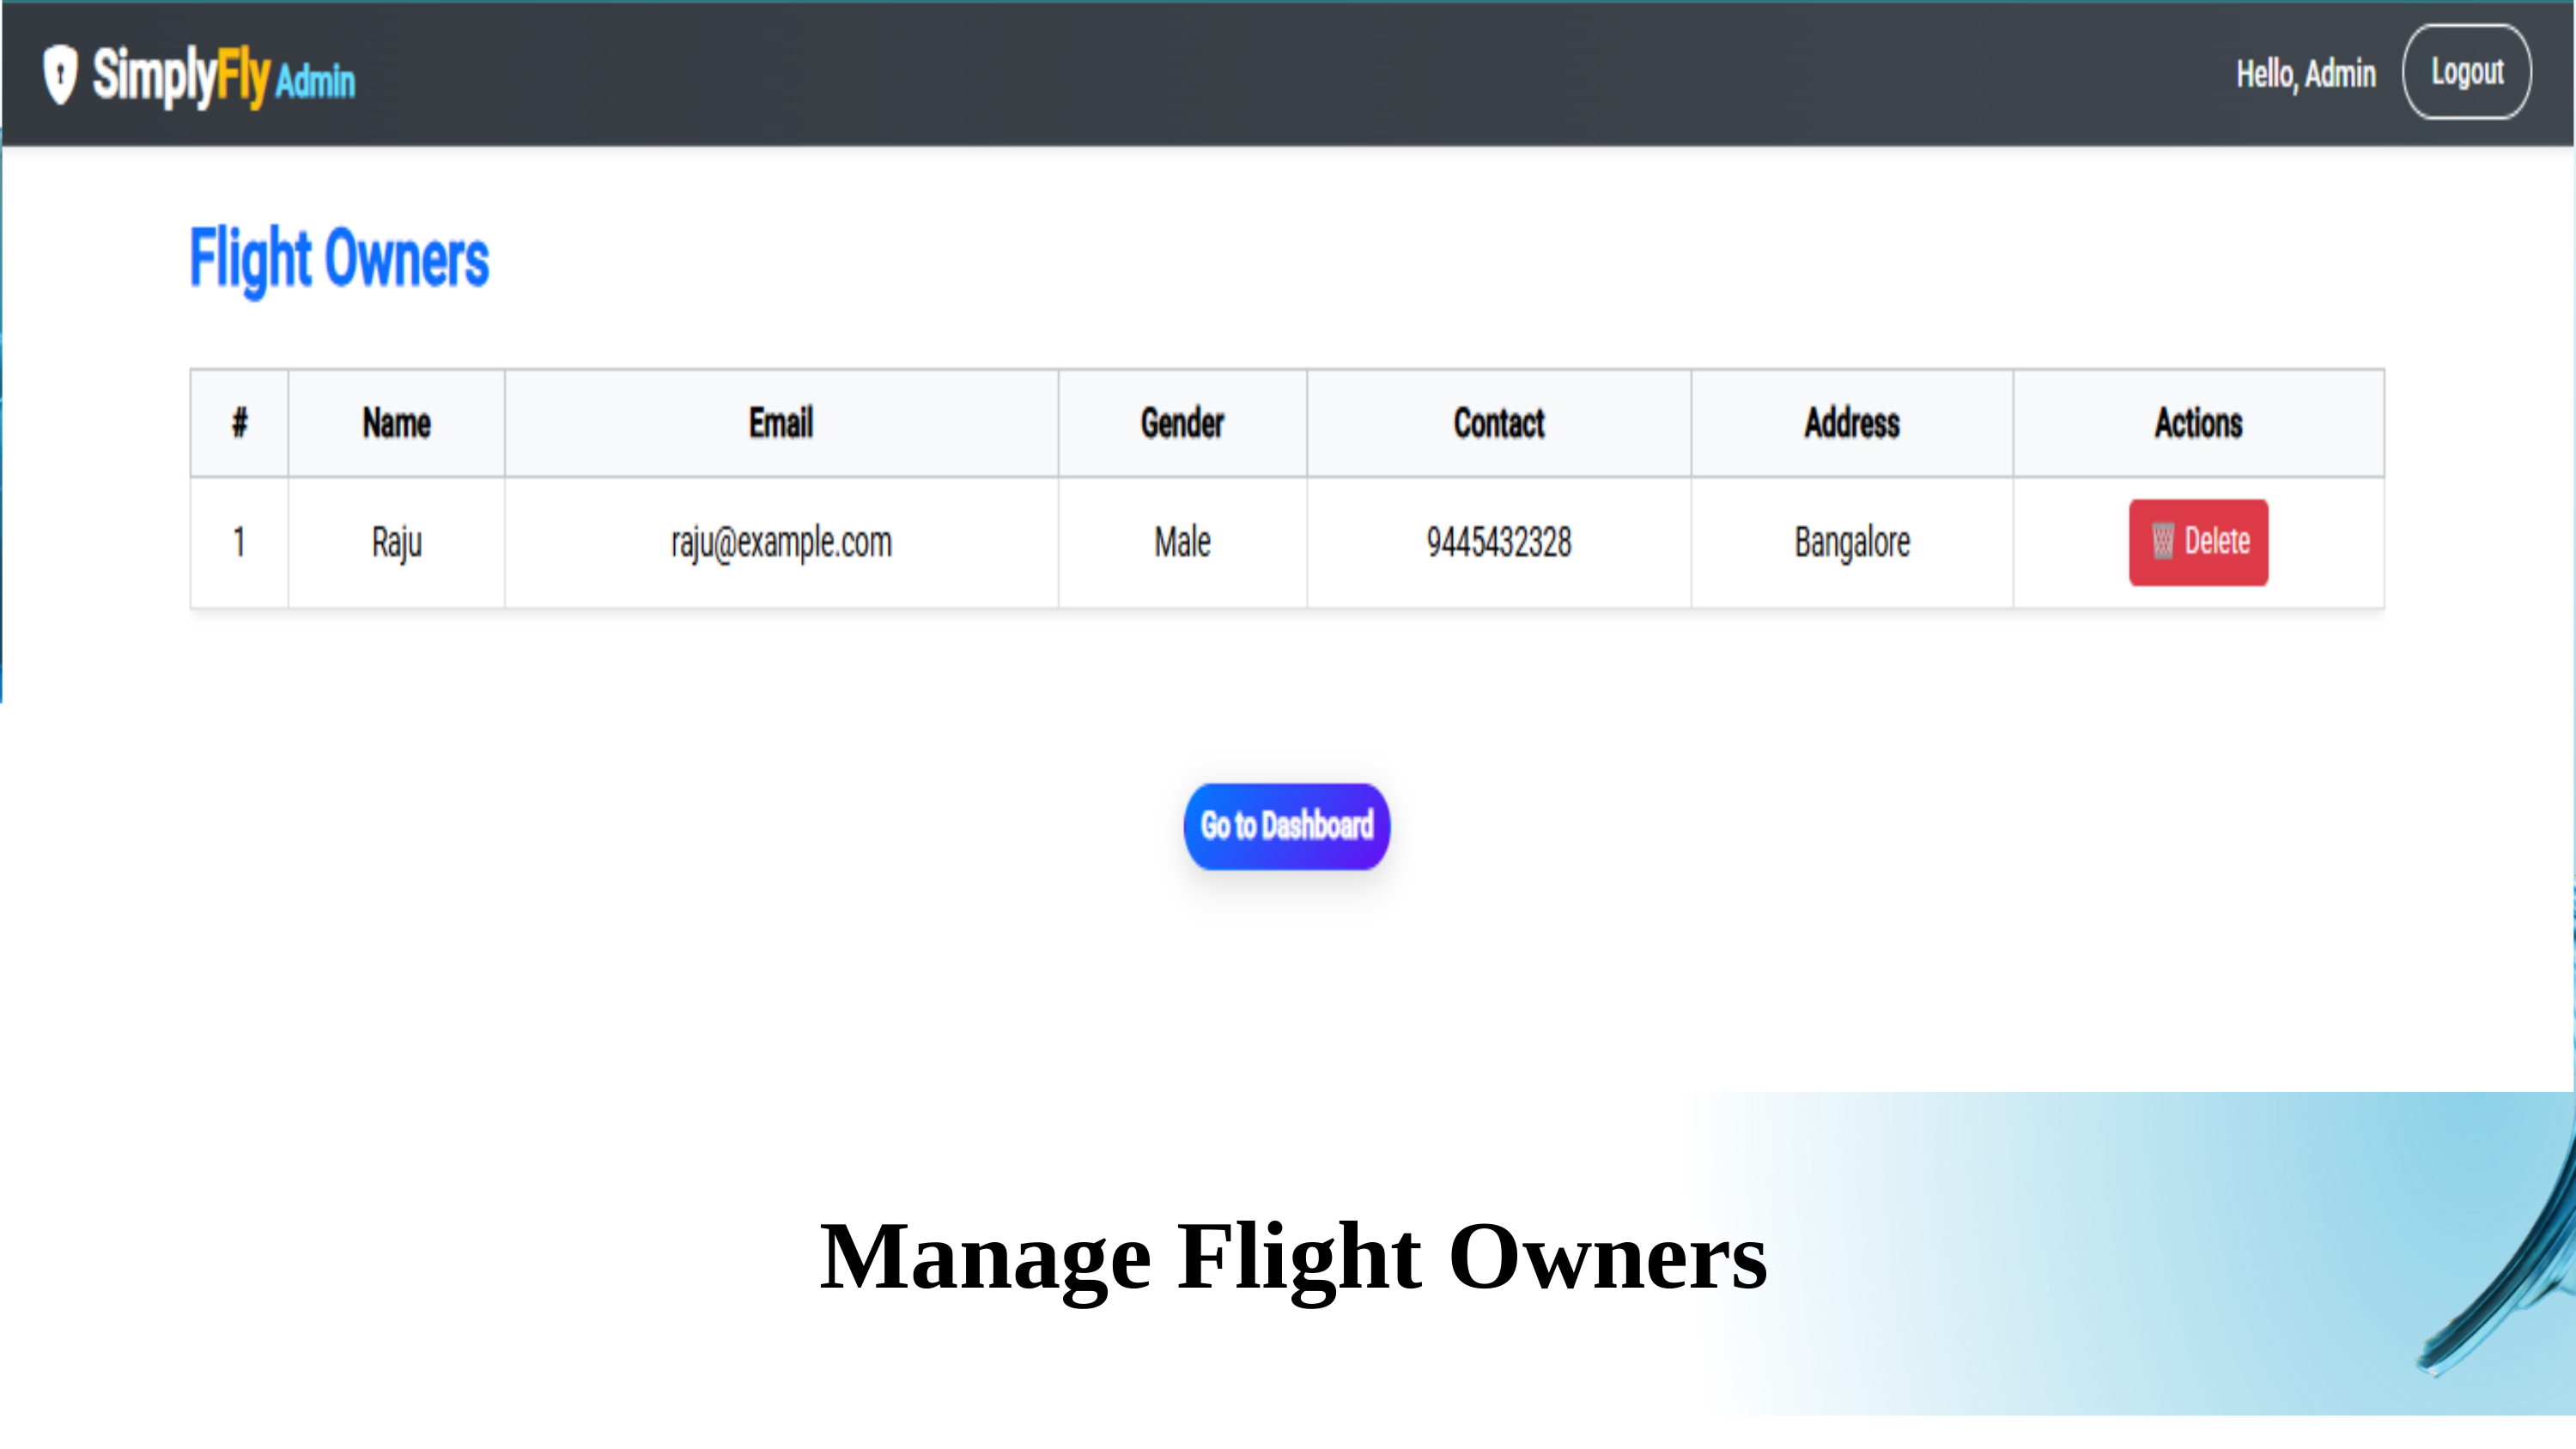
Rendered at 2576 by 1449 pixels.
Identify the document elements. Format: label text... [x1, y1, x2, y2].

text_box Manage Flight Owners [807, 1185, 1133, 1314]
picture [0, 0, 2576, 1448]
